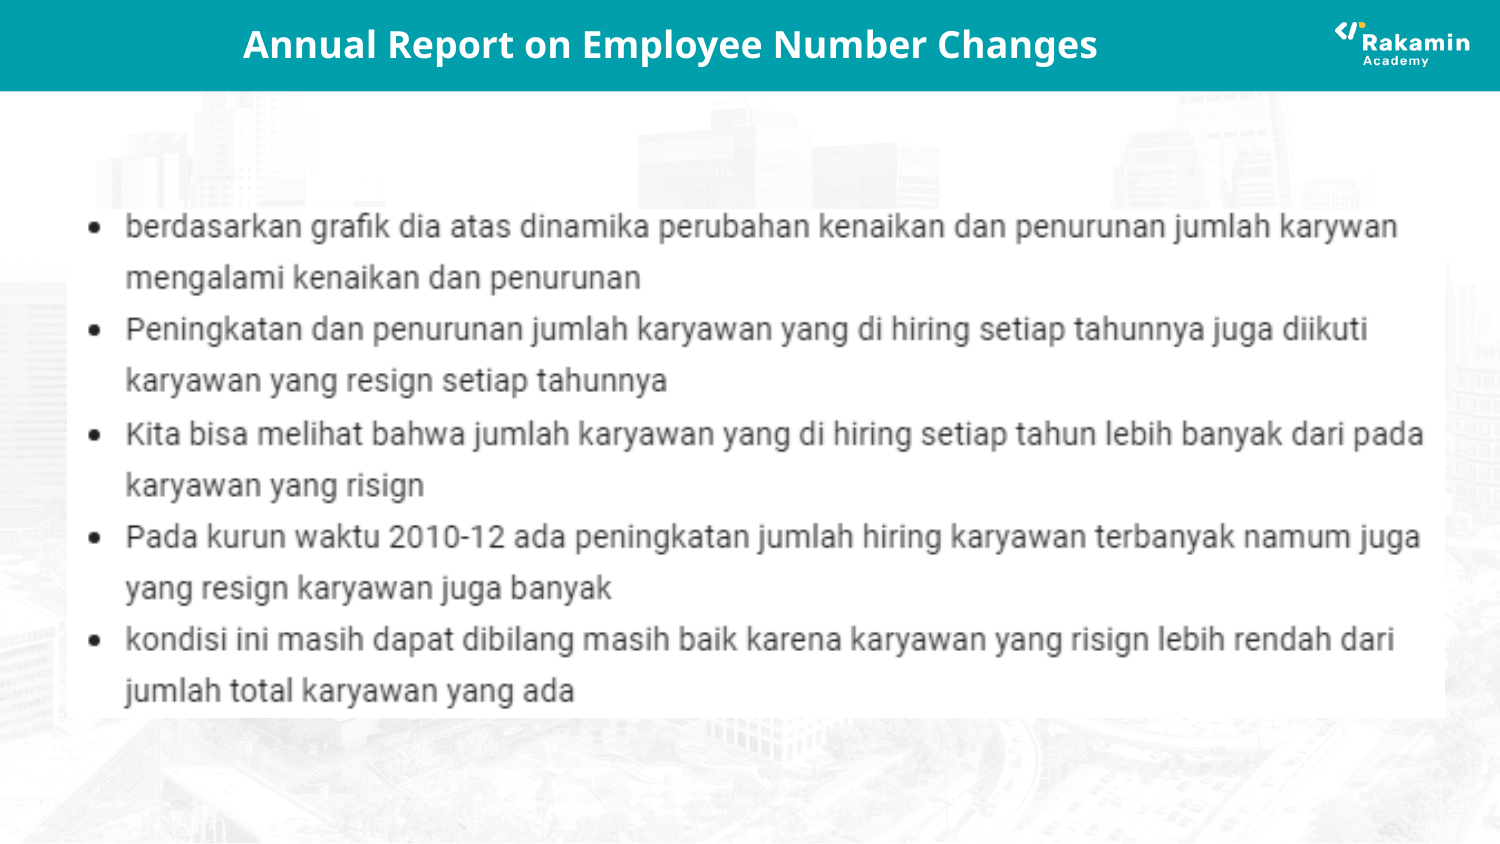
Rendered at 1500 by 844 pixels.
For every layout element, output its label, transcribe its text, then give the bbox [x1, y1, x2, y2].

picture [0, 0, 1500, 844]
title Annual Report on Employee Number Changes [0, 6, 1342, 92]
